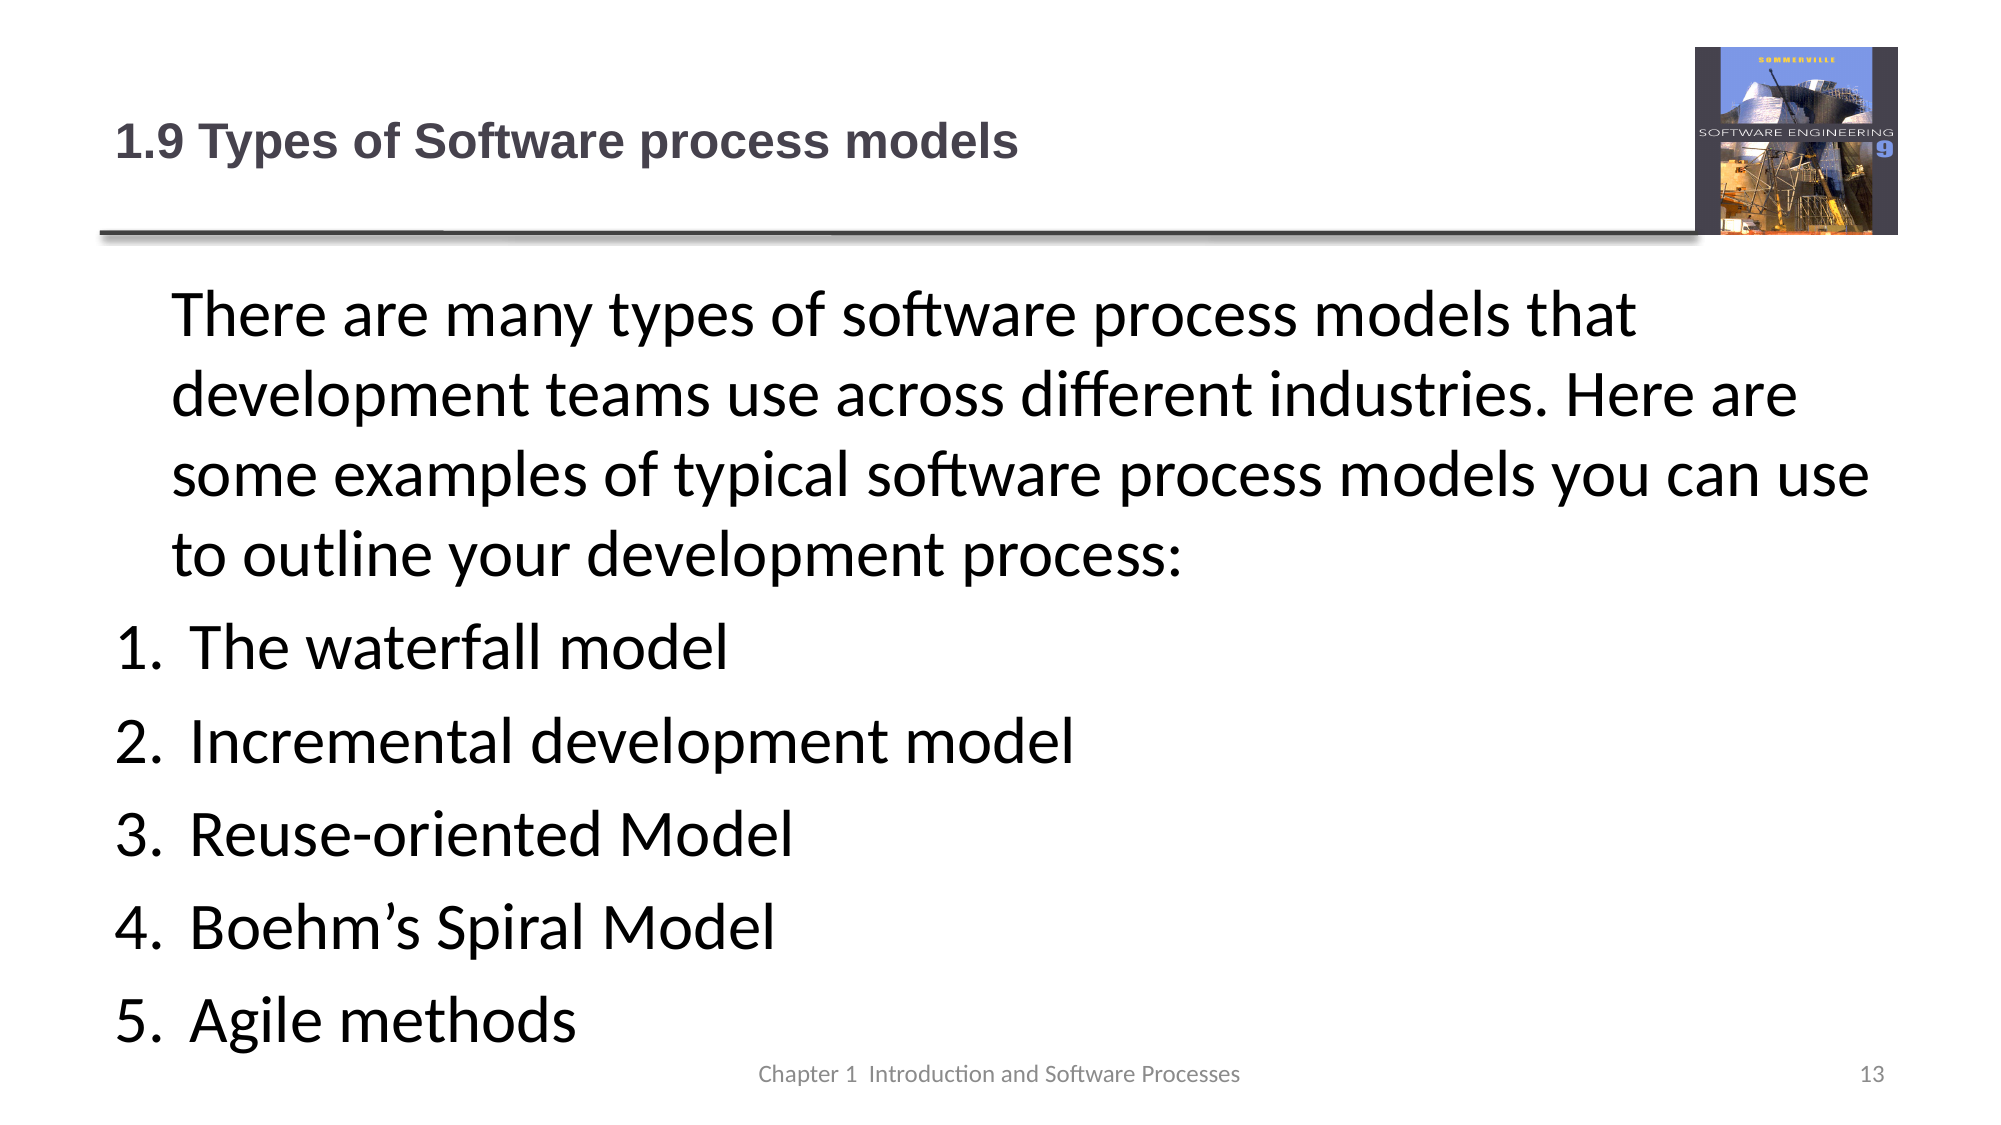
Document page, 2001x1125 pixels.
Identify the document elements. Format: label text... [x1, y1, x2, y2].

picture [1696, 47, 1898, 235]
list There are many types of software process models that development teams use across different industries. Here are some examples of typical software process models you can use to outline your development process: The waterfall model Incremental development model Reuse-oriented Model Boehm’s Spiral Model Agile methods [99, 262, 1900, 1005]
footer Chapter 1 Introduction and Software Processes [683, 1042, 1317, 1103]
title 1.9 Types of Software process models [99, 44, 1696, 233]
slide_number 13 [1433, 1042, 1900, 1103]
